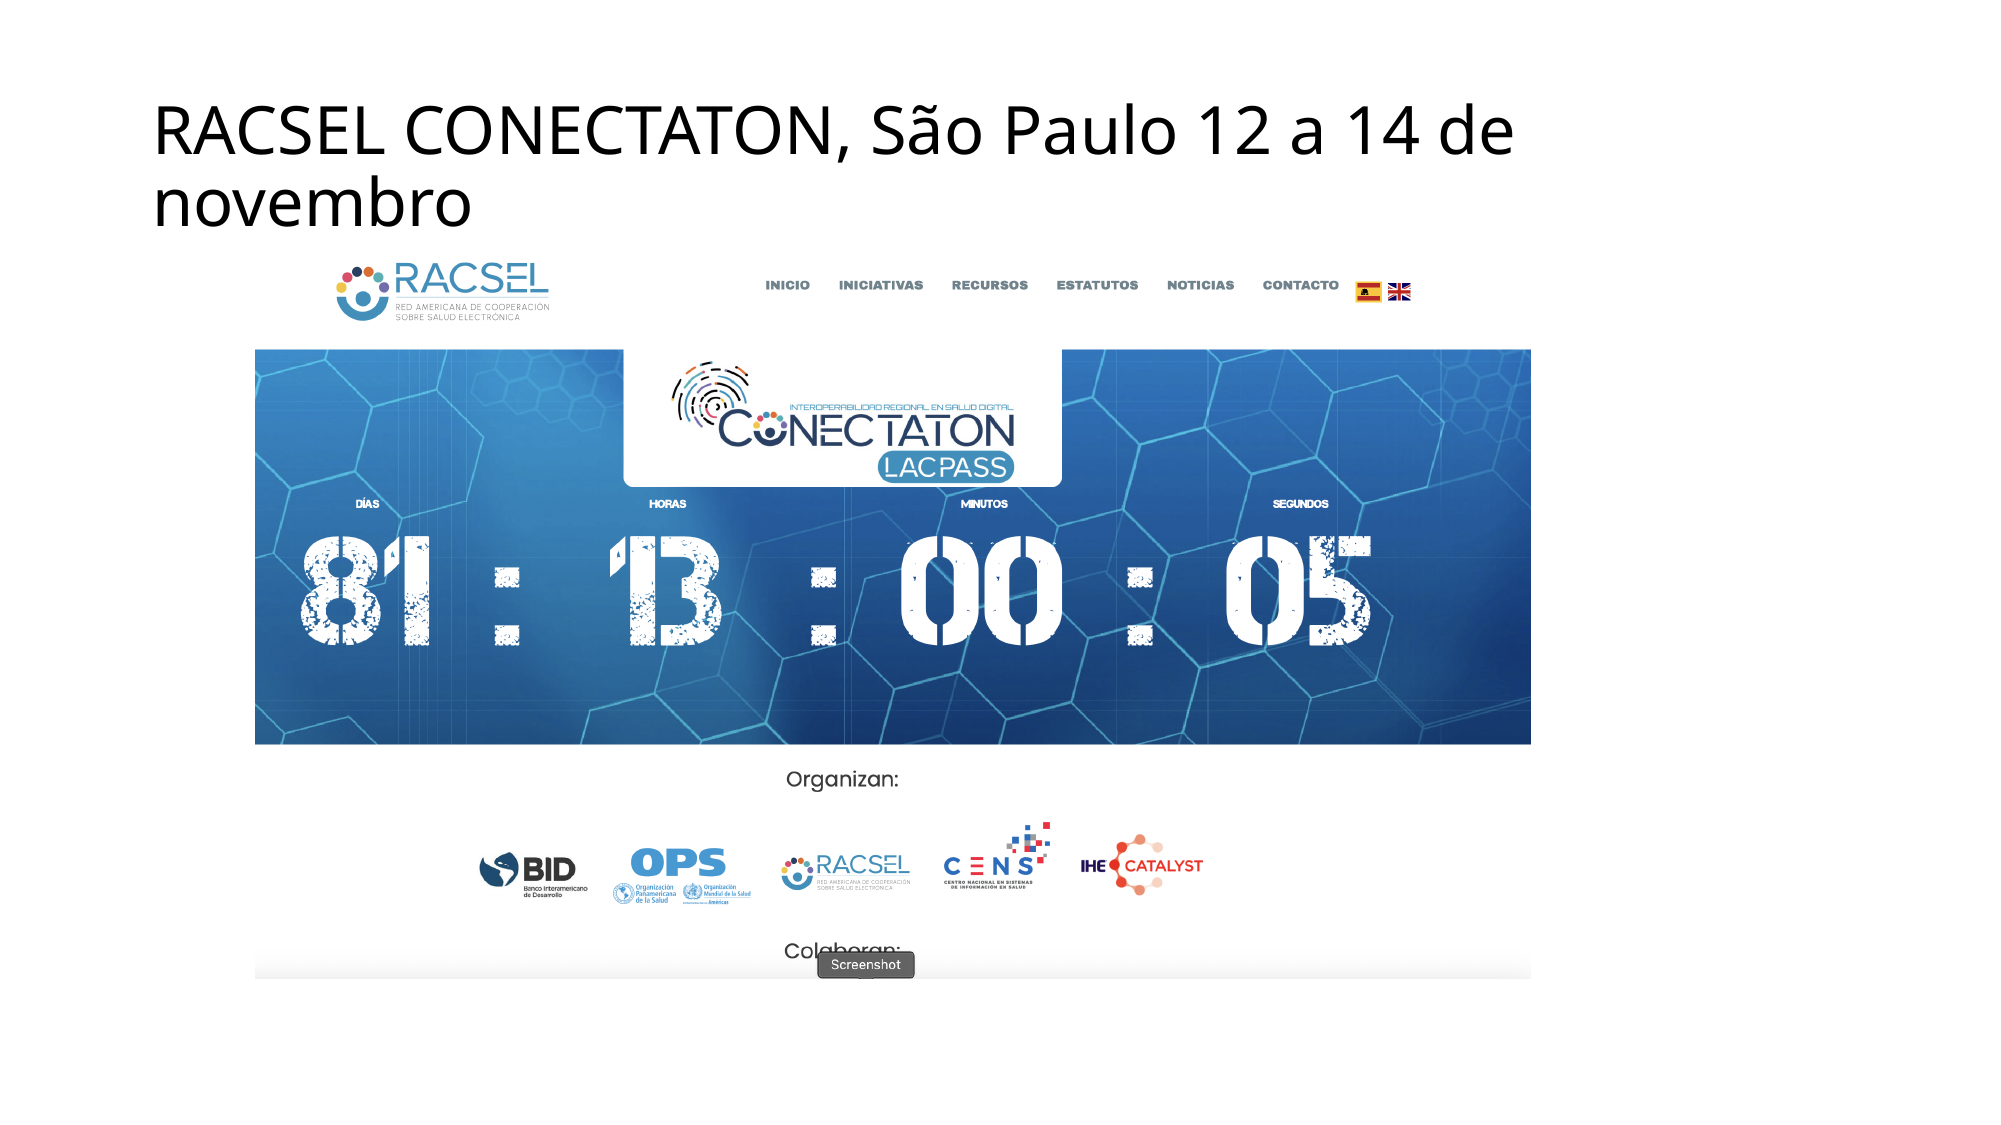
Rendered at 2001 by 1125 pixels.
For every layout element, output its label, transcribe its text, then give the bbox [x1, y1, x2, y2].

picture [254, 231, 1531, 979]
title RACSEL CONECTATON, São Paulo 12 a 14 de novembro [137, 59, 1863, 278]
